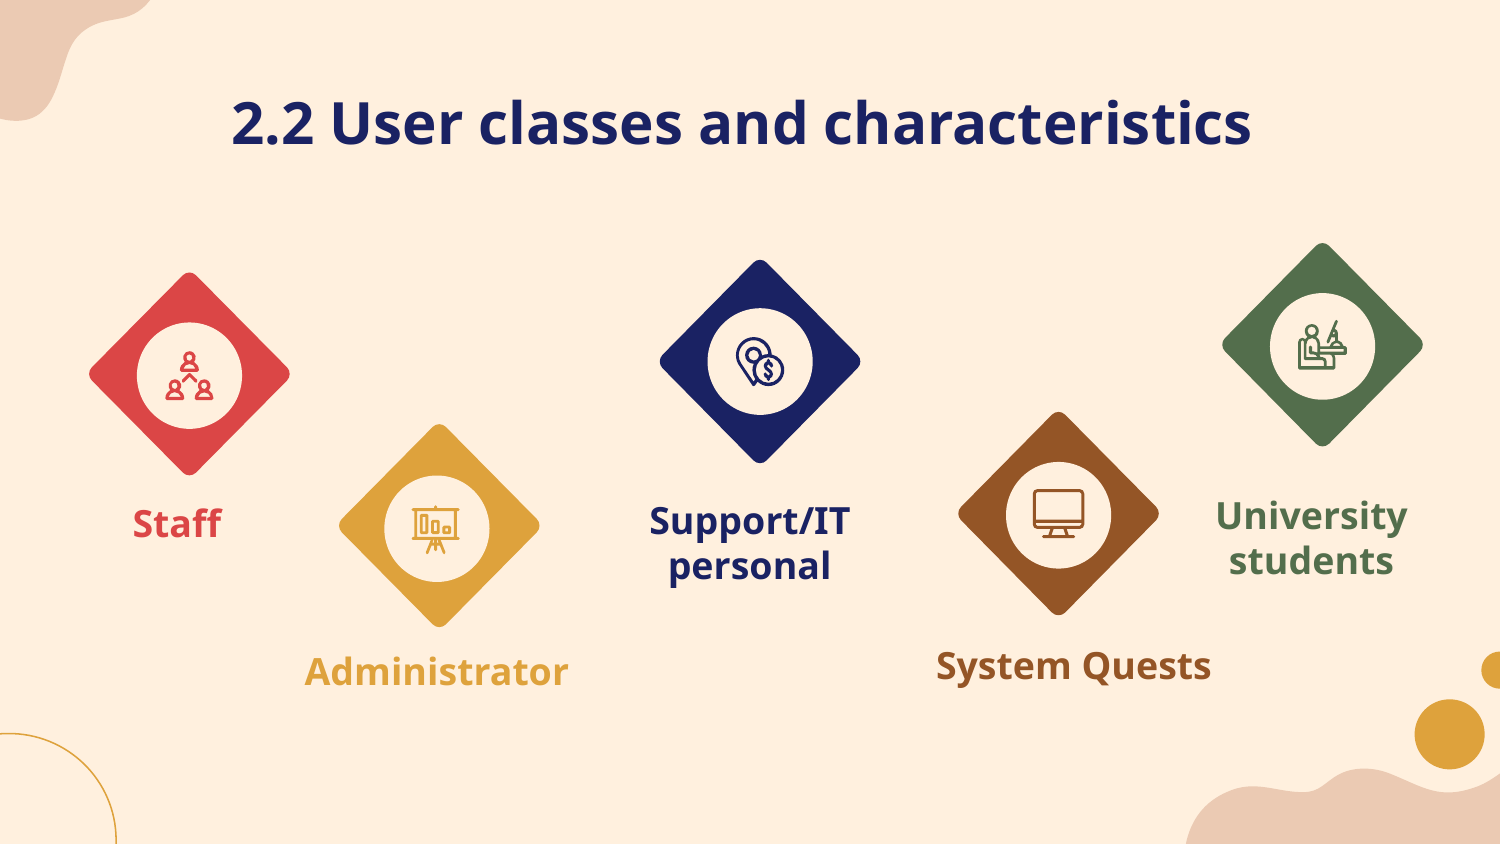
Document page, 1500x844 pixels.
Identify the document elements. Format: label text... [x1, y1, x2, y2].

text_box Support/IT personal [621, 481, 879, 546]
text_box Staff [88, 485, 266, 549]
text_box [87, 272, 291, 476]
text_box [957, 411, 1160, 616]
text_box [411, 504, 461, 555]
text_box [384, 475, 490, 582]
text_box System Quests [895, 627, 1254, 691]
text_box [1221, 242, 1424, 447]
title 2.2 User classes and characteristics [116, 71, 1383, 166]
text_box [658, 259, 862, 464]
text_box [339, 424, 540, 628]
text_box University students [1190, 476, 1433, 541]
text_box Administrator [275, 633, 598, 697]
